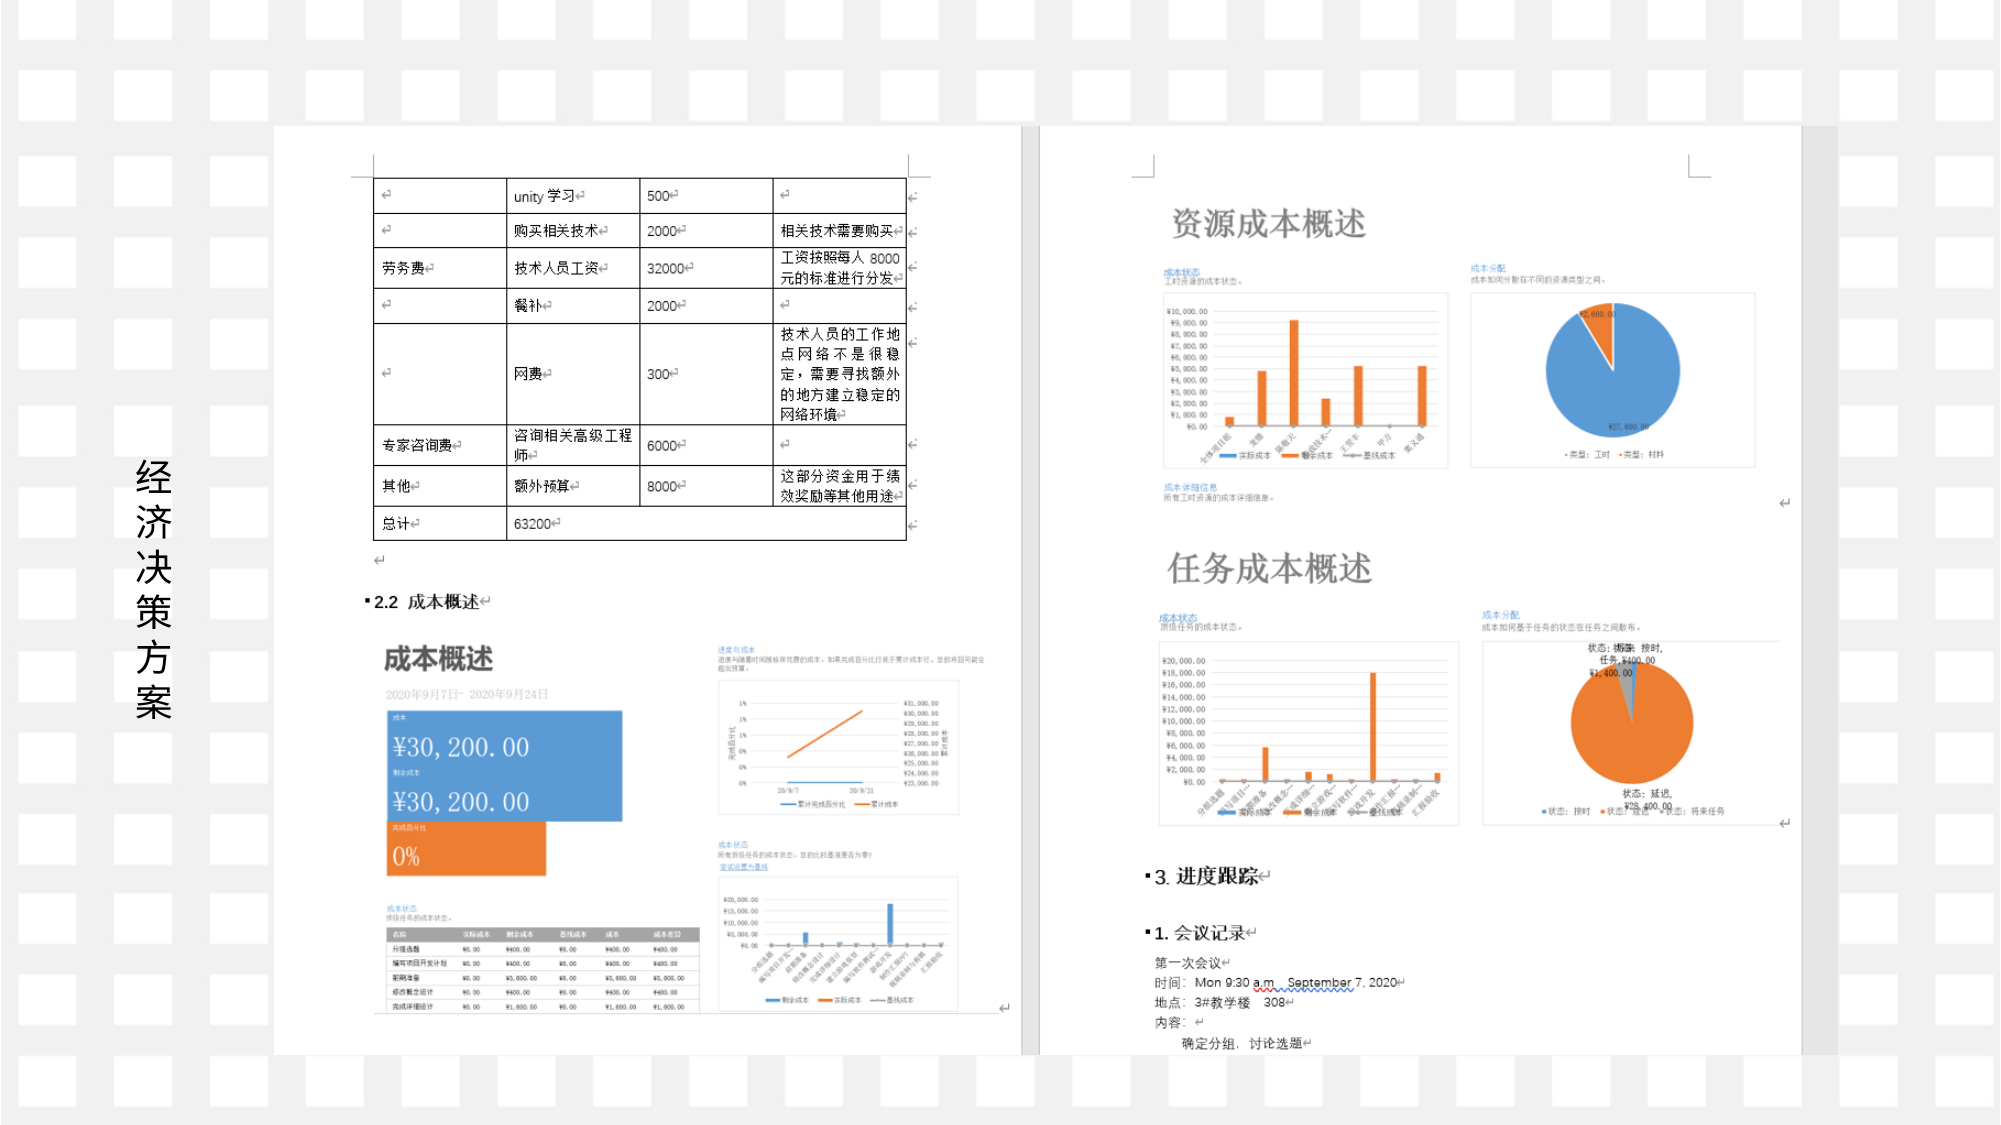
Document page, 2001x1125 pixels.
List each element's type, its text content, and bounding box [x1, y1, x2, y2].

text_box 经济决策方案 [120, 446, 205, 732]
picture [0, 0, 2000, 1125]
